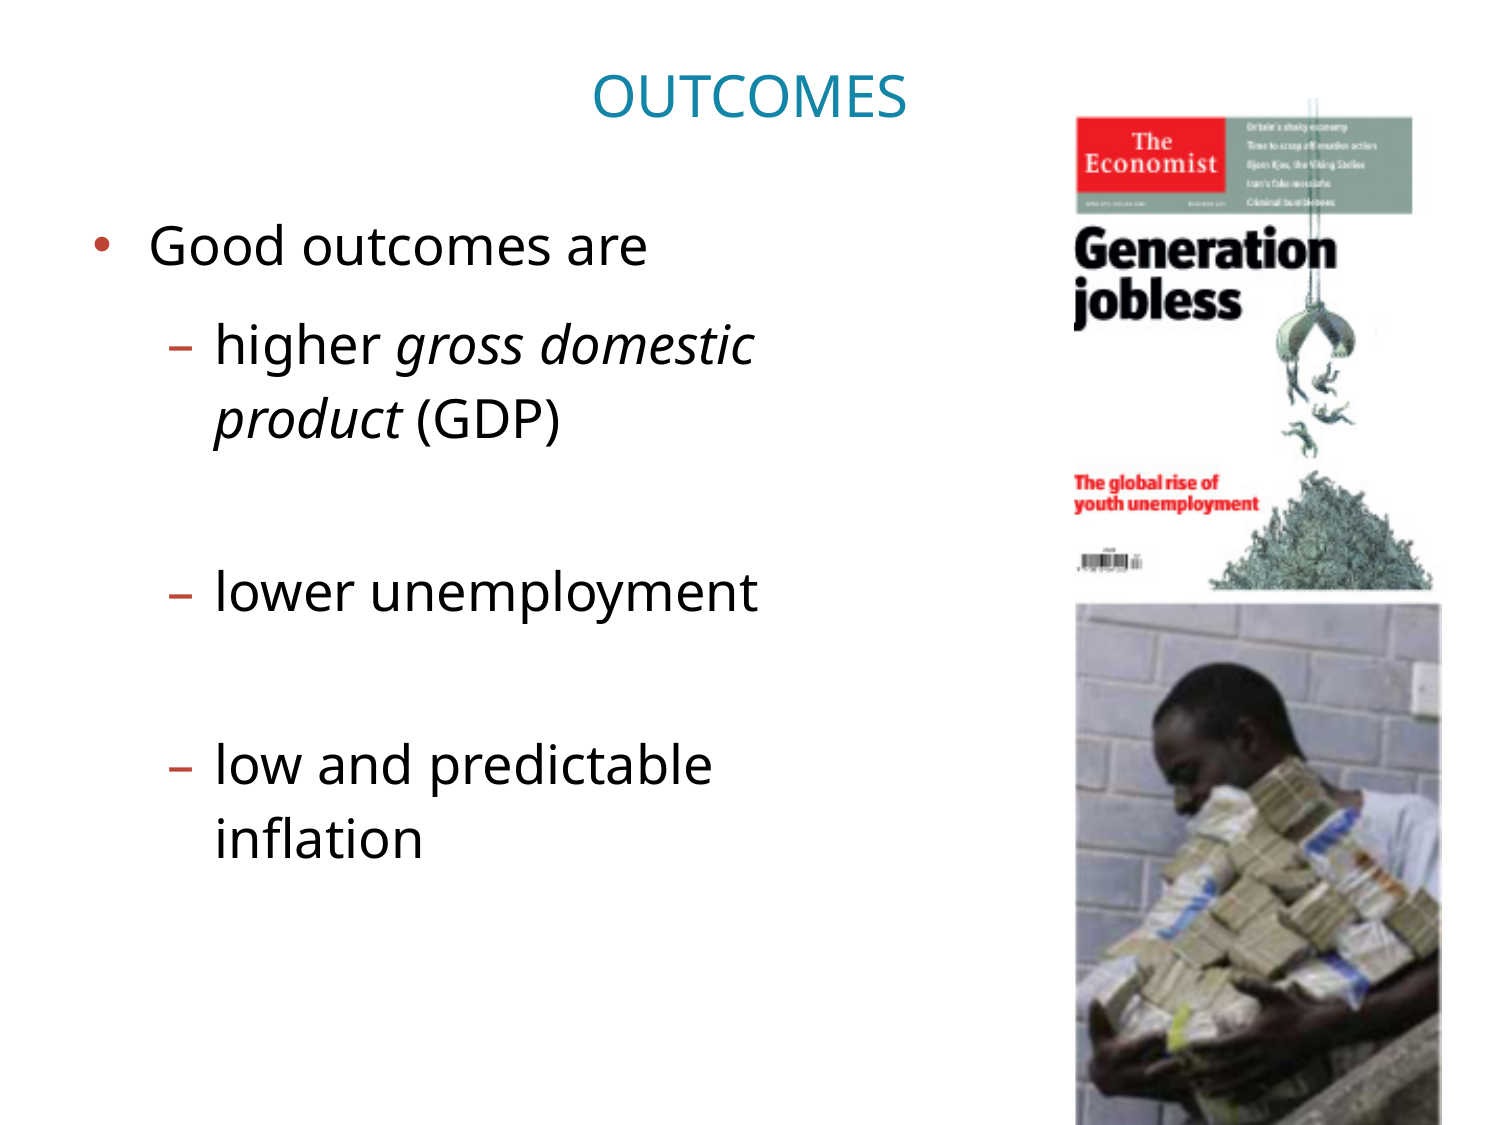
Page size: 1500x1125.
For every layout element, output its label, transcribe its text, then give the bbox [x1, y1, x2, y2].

picture [1074, 98, 1442, 1125]
title OUTCOMES [74, 0, 1426, 188]
list Good outcomes are higher gross domestic product (GDP) lower unemployment low and predictable inflation [77, 188, 912, 998]
